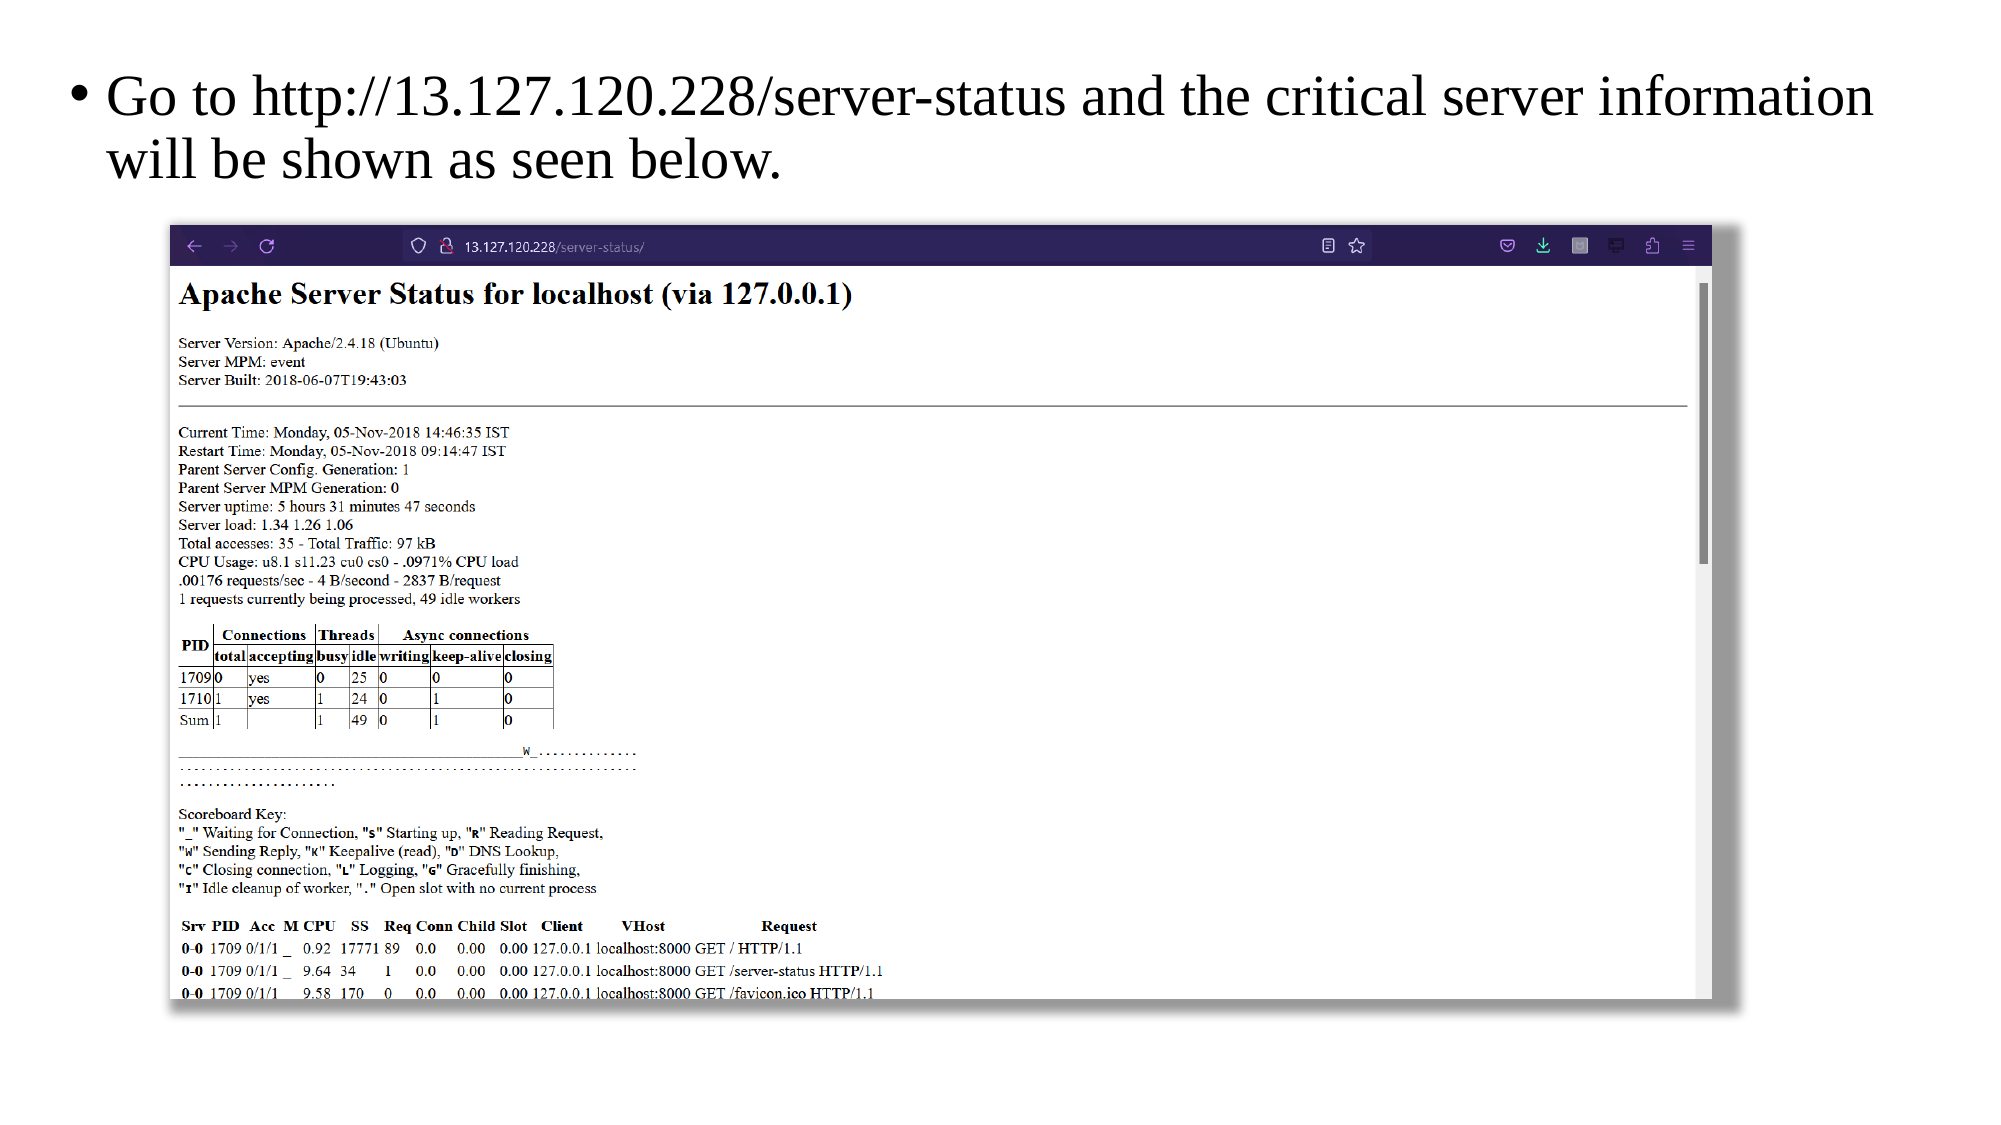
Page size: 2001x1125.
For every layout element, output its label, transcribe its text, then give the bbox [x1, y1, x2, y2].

picture [170, 225, 1712, 999]
list Go to http://13.127.120.228/server-status and the critical server information will be shown as seen below. [54, 57, 1936, 1068]
